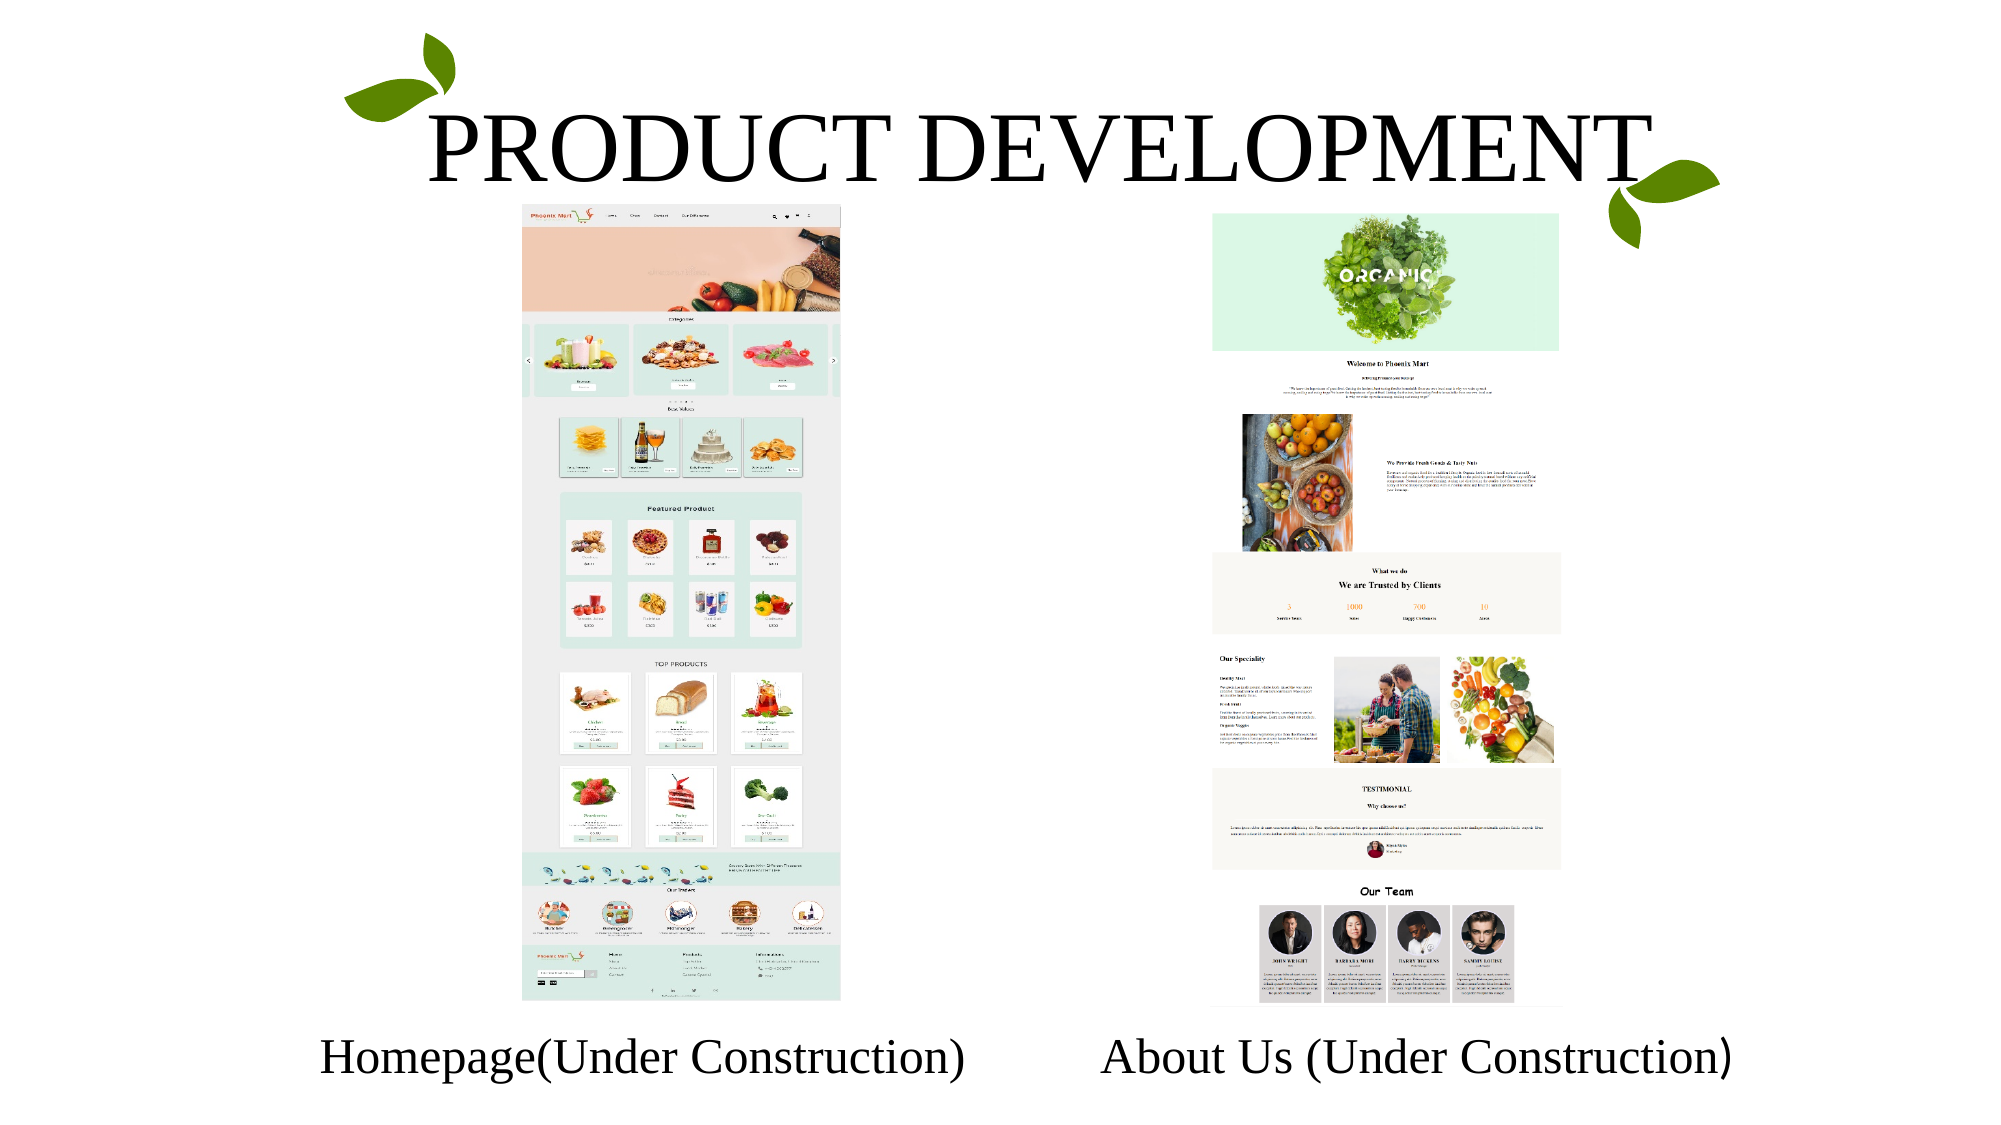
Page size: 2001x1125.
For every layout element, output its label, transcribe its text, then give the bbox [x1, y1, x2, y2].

picture [522, 204, 841, 1001]
text_box Homepage(Under Construction) [304, 1016, 1085, 1092]
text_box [344, 39, 1720, 314]
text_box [1085, 211, 1760, 1093]
